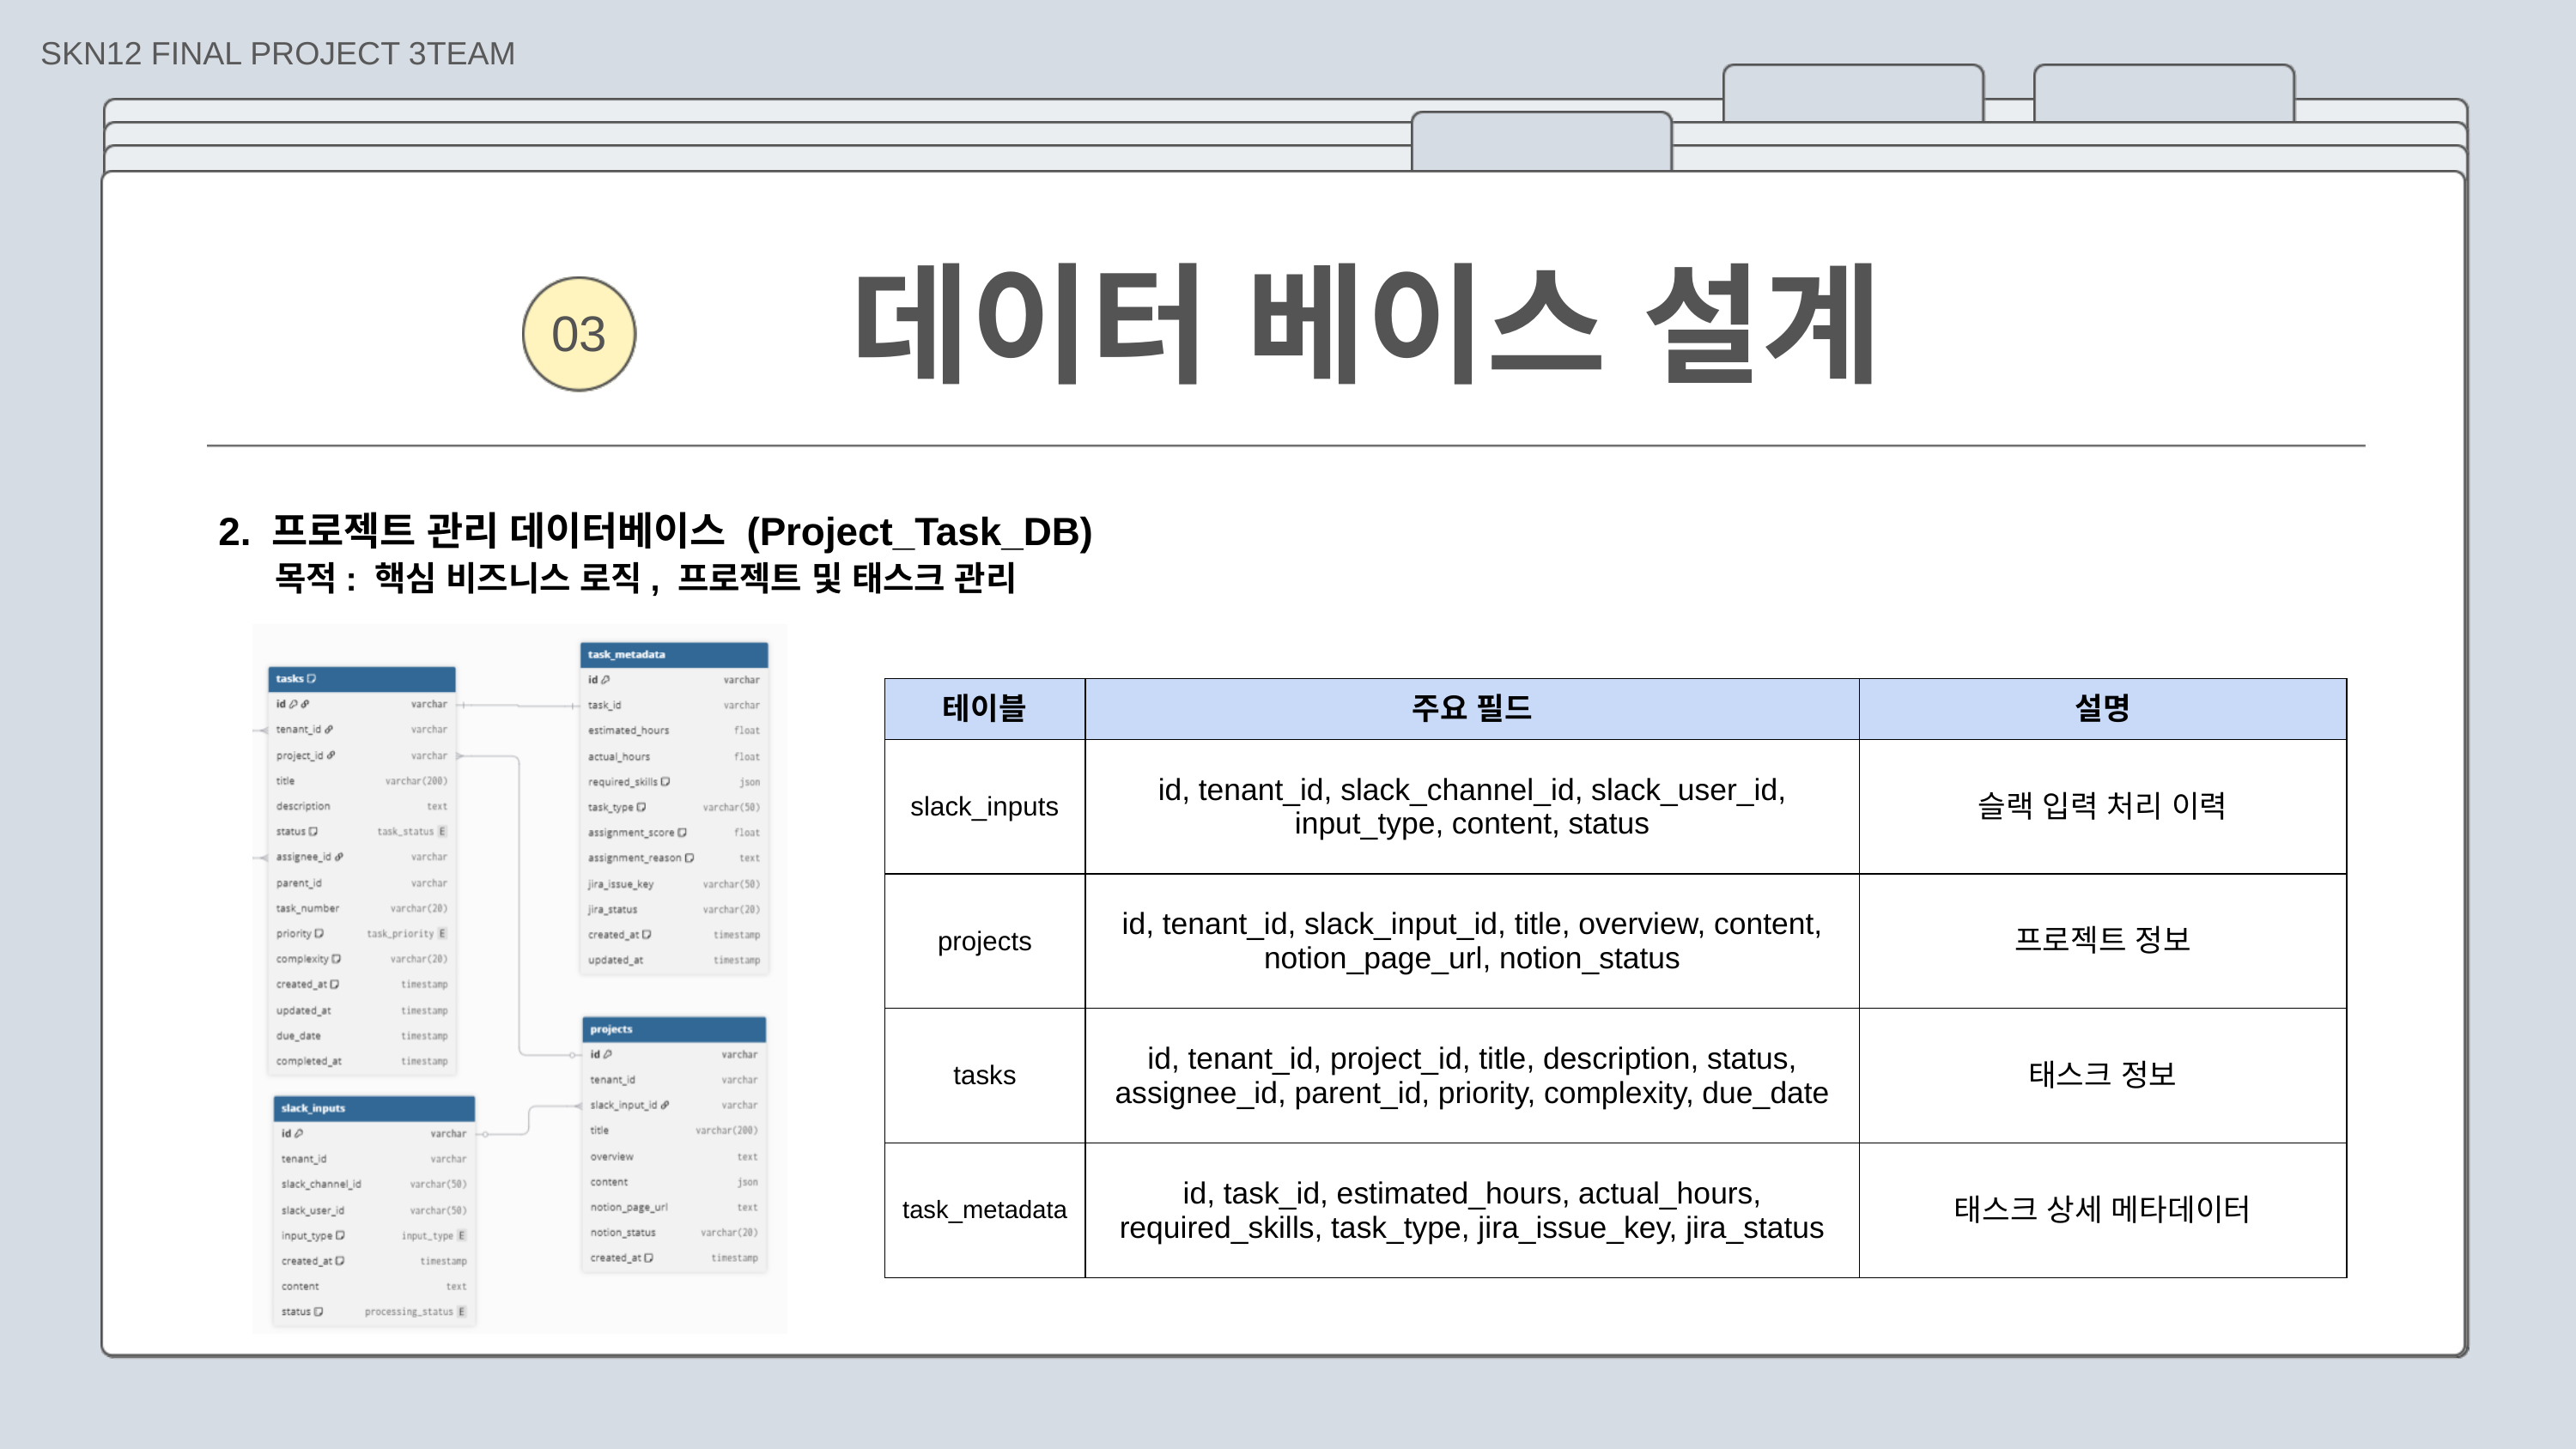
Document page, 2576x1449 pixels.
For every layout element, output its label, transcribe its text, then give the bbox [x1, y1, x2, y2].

text_box SKN12 FINAL PROJECT 3TEAM [21, 21, 536, 86]
picture [100, 64, 2471, 1360]
